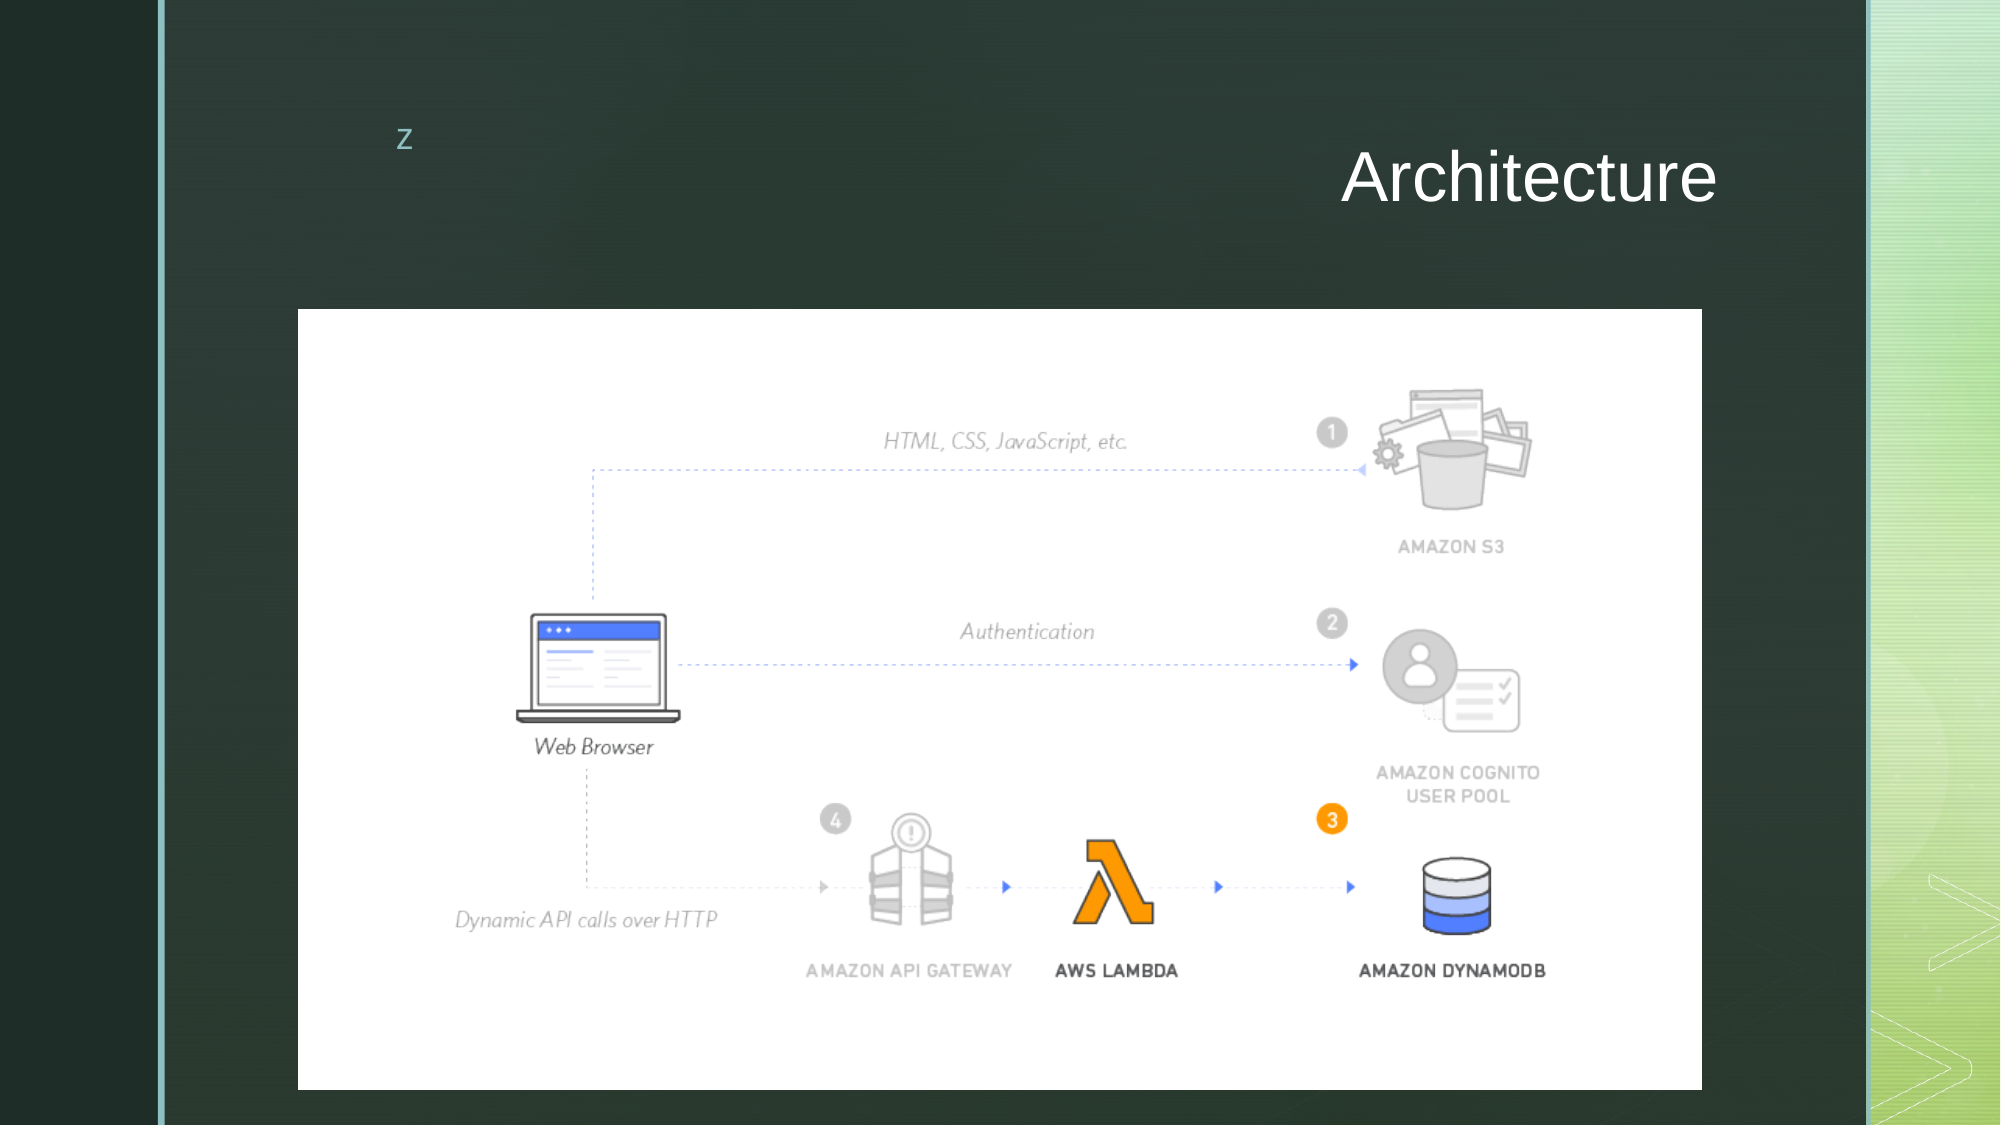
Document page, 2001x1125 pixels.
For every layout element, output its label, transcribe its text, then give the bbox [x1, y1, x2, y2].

picture [298, 309, 1702, 1090]
title Architecture [428, 132, 1734, 310]
picture [1871, 0, 2001, 1125]
